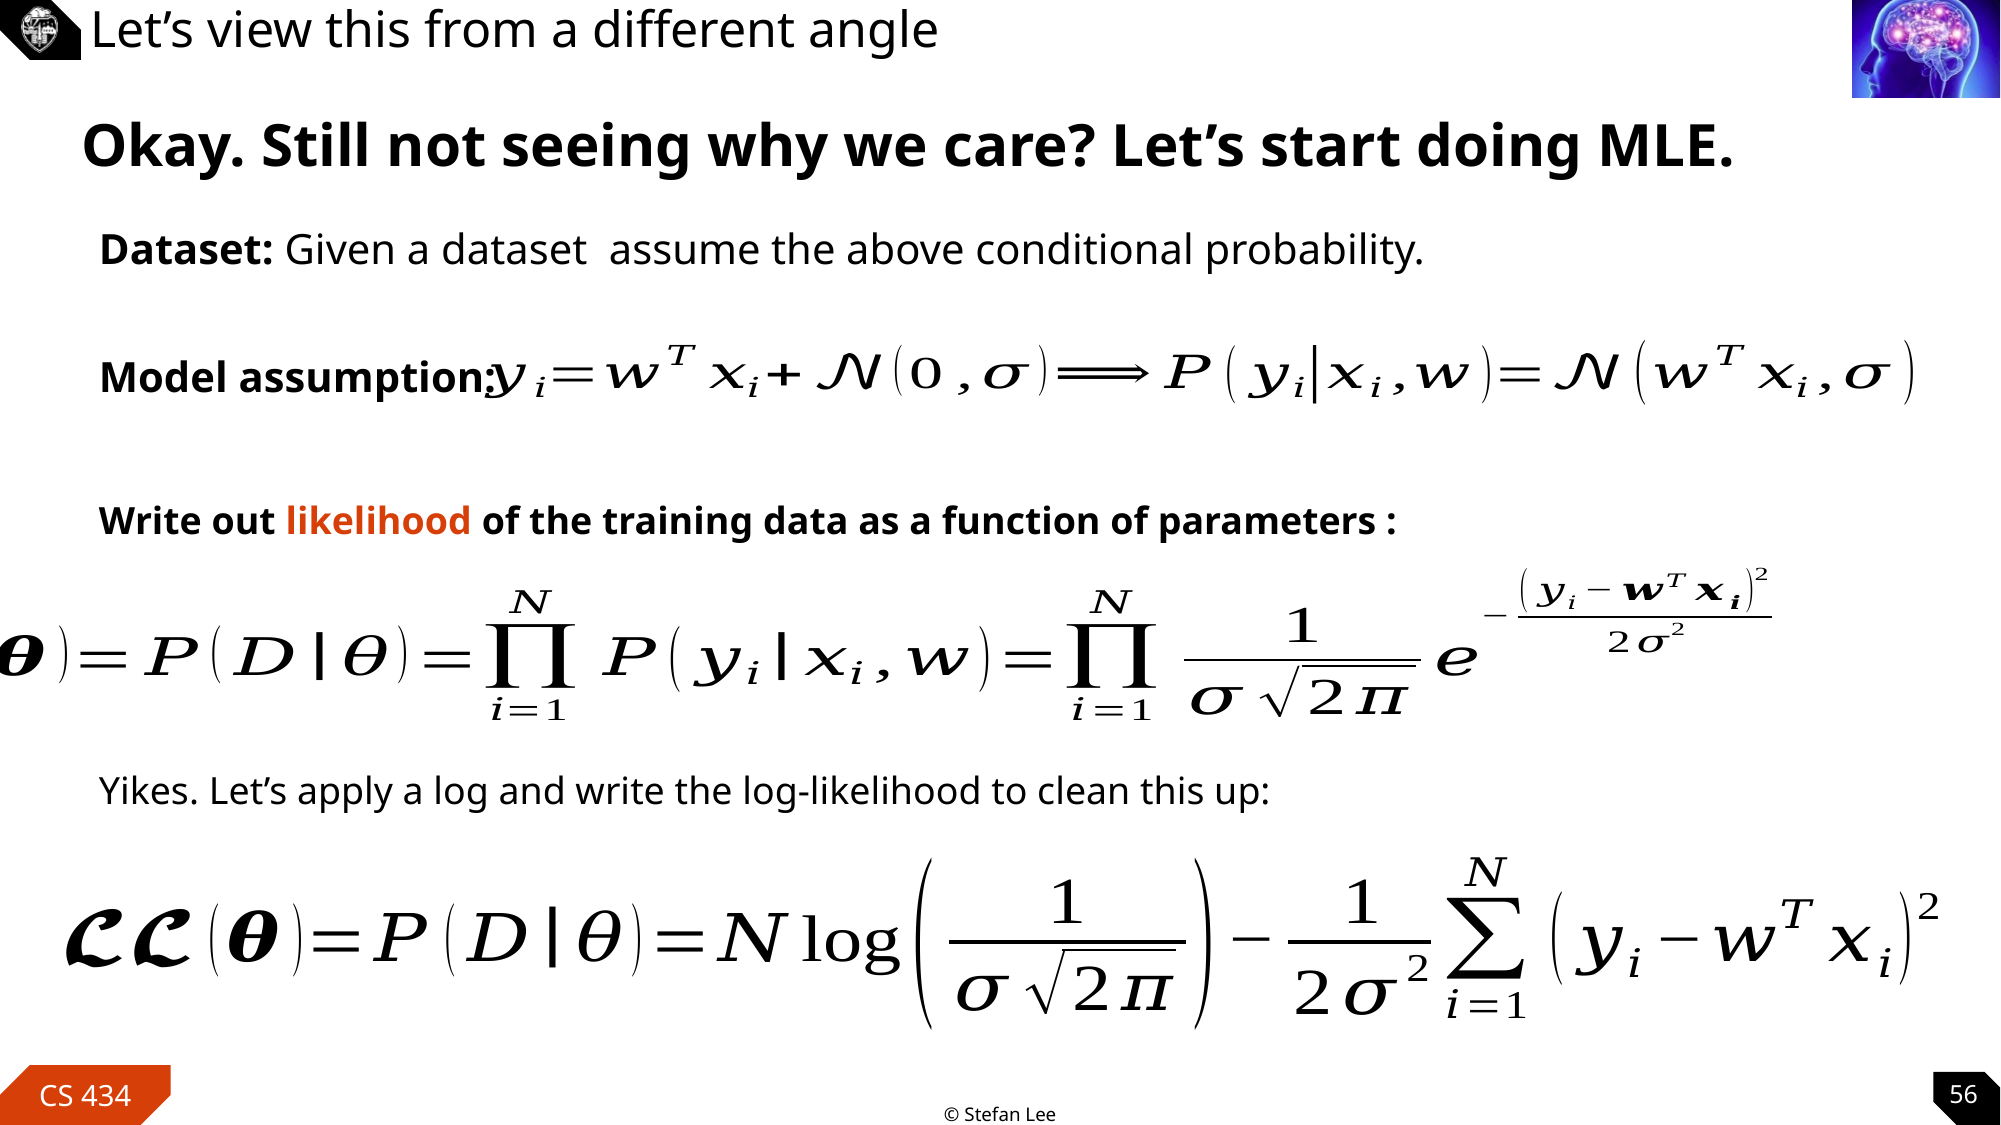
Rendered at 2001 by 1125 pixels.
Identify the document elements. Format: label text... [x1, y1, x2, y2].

title Let’s view this from a different angle [0, 1, 1699, 61]
picture [1851, 0, 2001, 98]
slide_number 56 [1933, 1071, 1994, 1119]
text_box Okay. Still not seeing why we care? Let’s start doing MLE. [66, 100, 1934, 186]
text_box Model assumption: [84, 343, 541, 409]
text_box Yikes. Let’s apply a log and write the log-likelihood to clean this up: [84, 759, 1473, 819]
